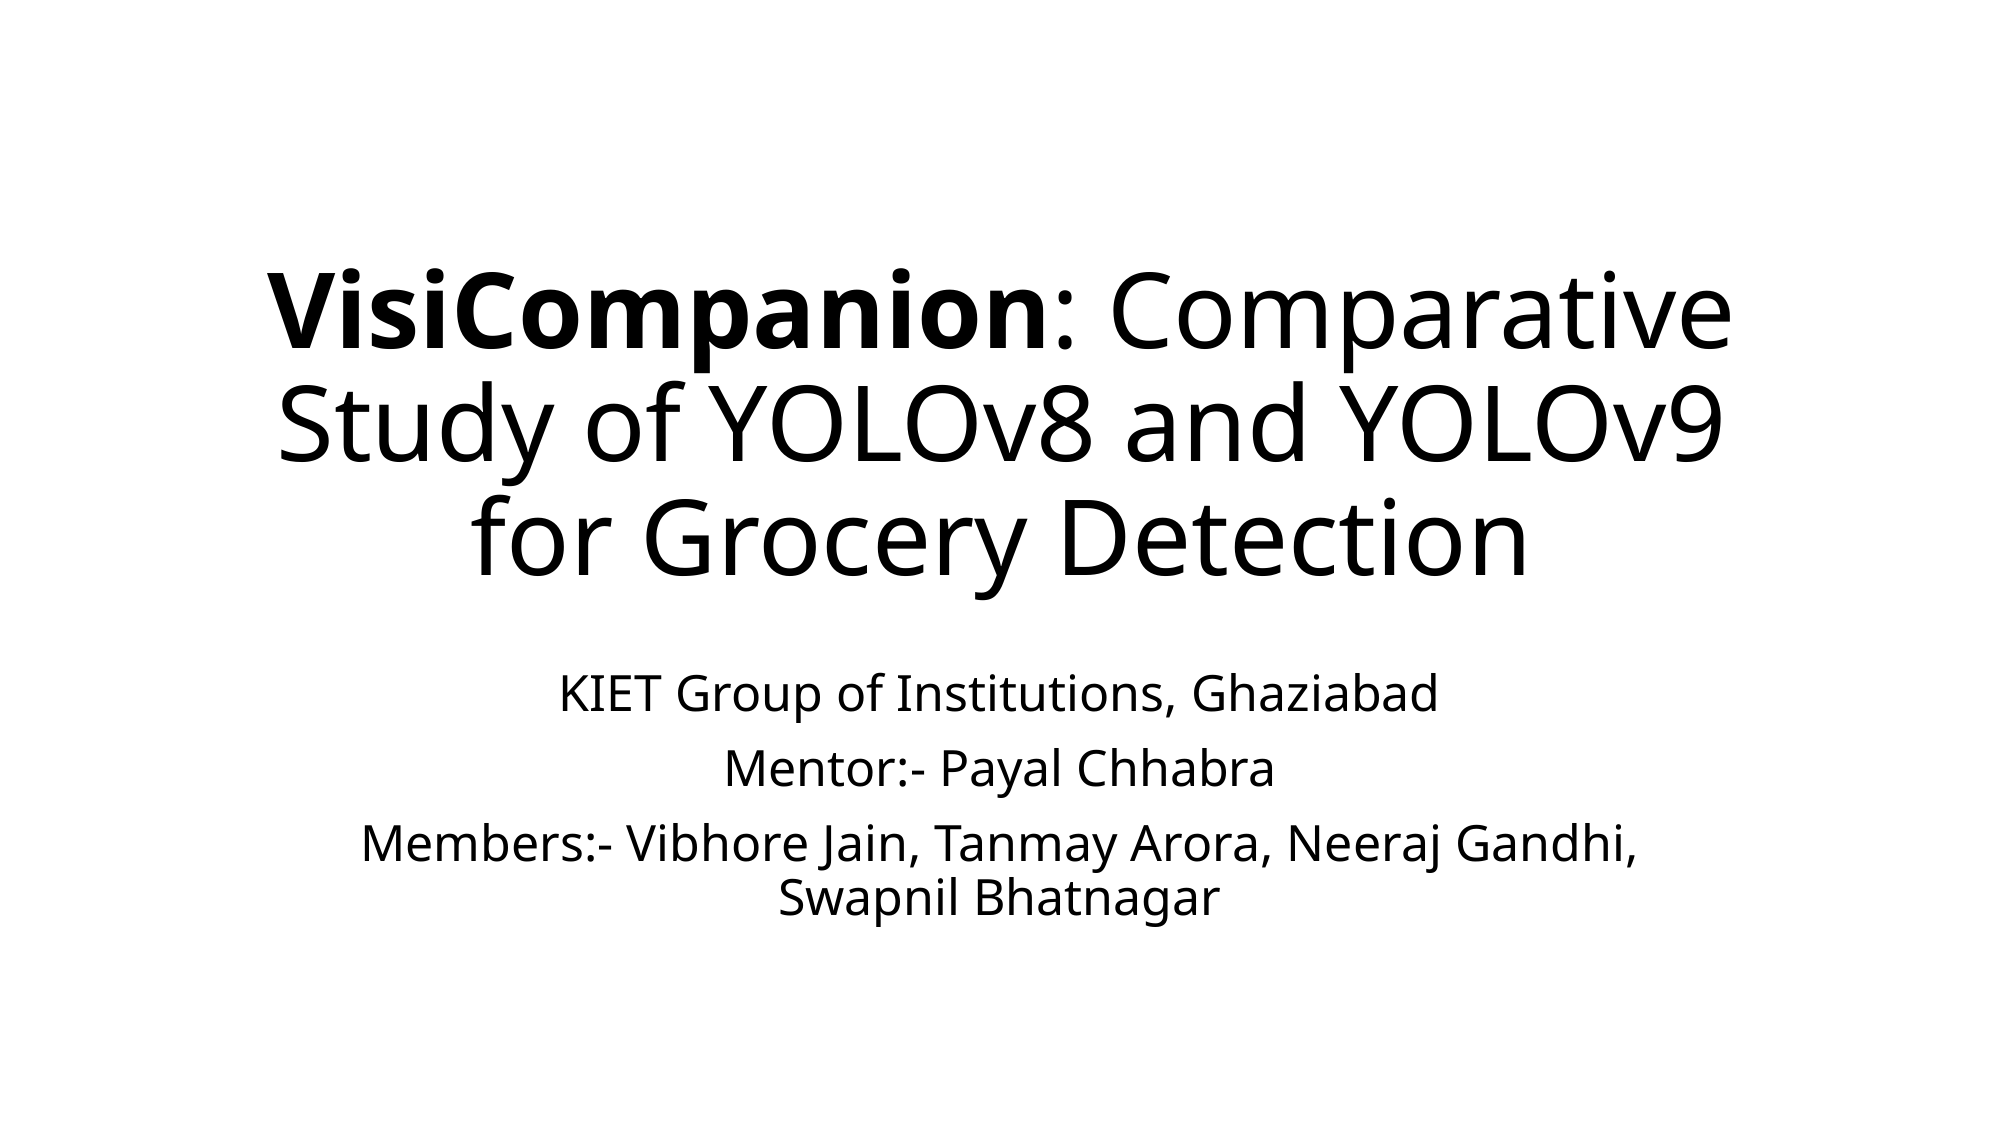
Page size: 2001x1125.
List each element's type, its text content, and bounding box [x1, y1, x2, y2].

title VisiCompanion: Comparative Study of YOLOv8 and YOLOv9 for Grocery Detection [251, 213, 1752, 606]
subtitle KIET Group of Institutions, Ghaziabad Mentor:- Payal Chhabra Members:- Vibhore Jain, Tanmay Arora, Neeraj Gandhi, Swapnil Bhatnagar [249, 660, 1750, 1003]
